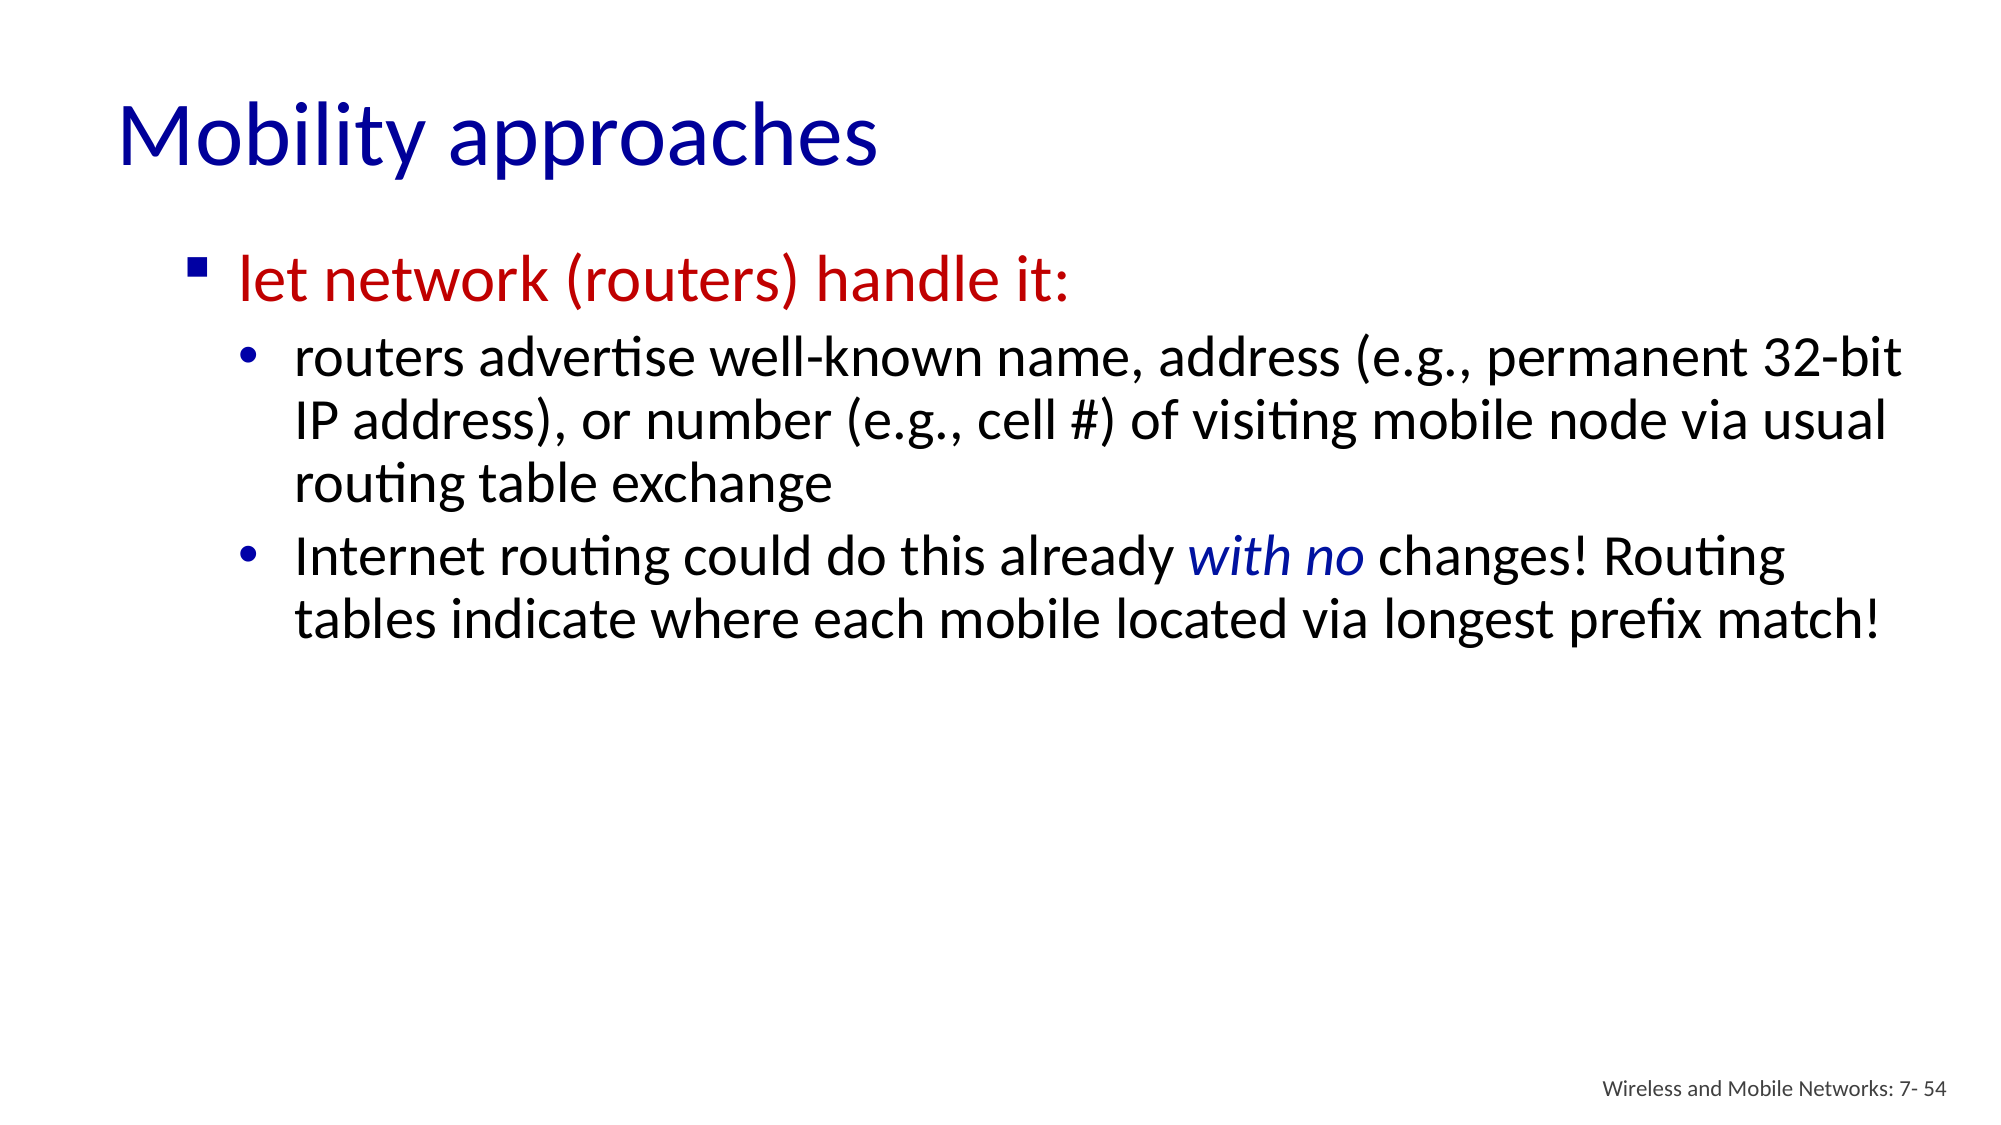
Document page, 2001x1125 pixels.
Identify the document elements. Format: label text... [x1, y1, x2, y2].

title Mobility approaches [101, 62, 1901, 210]
text_box let network (routers) handle it: routers advertise well-known name, address (e.g., permanent 32-bit IP address), or number (e.g., cell #) of visiting mobile node via usual routing table exchange Internet routing could do this already with no changes! Routing tables indicate where each mobile located via longest prefix match! [165, 236, 1921, 744]
slide_number Wireless and Mobile Networks: 7- 54 [1512, 1056, 1963, 1117]
